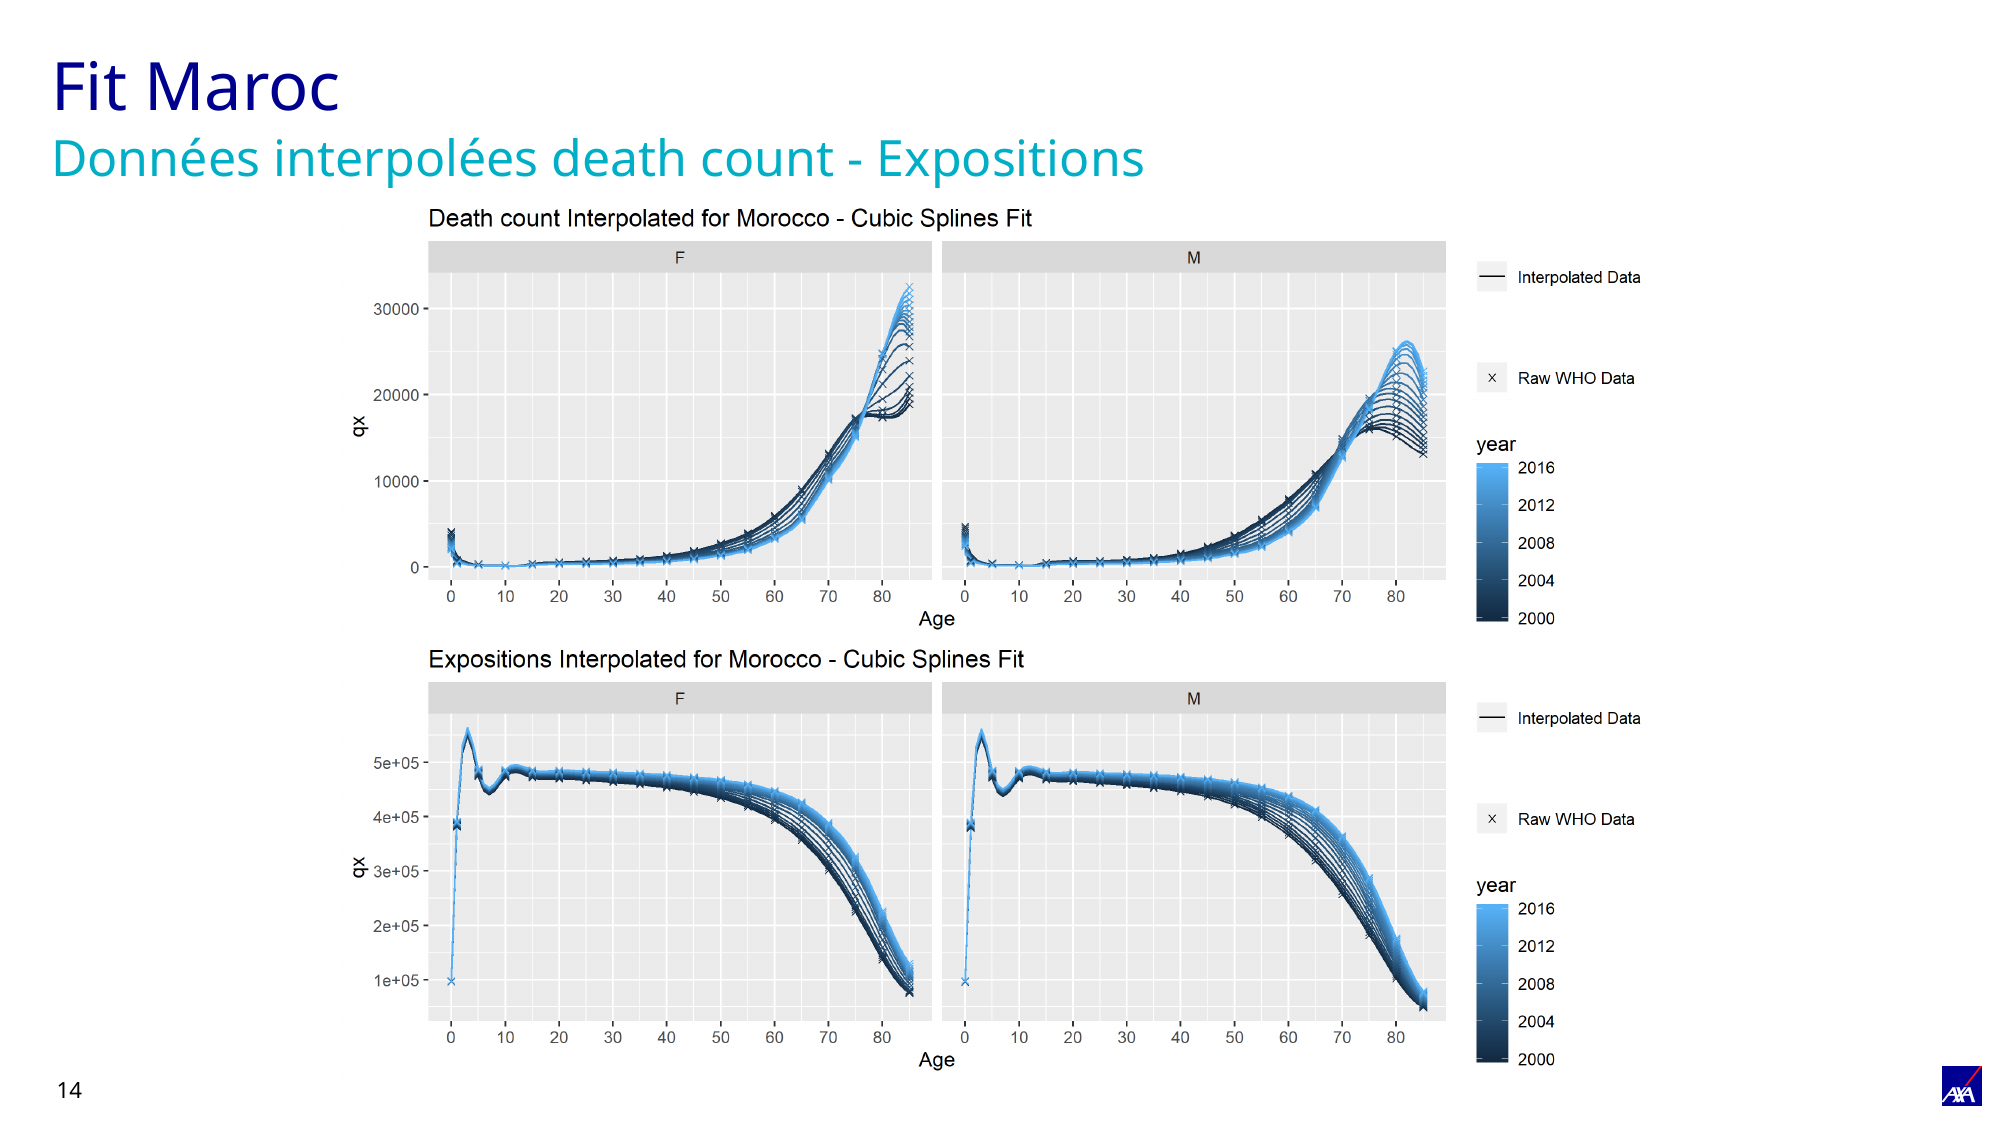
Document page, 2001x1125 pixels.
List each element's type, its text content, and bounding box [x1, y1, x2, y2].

picture [338, 198, 1661, 1081]
title Fit Maroc [51, 45, 1981, 123]
list Données interpolées death count - Expositions [51, 125, 1981, 188]
picture [1942, 1066, 1982, 1106]
